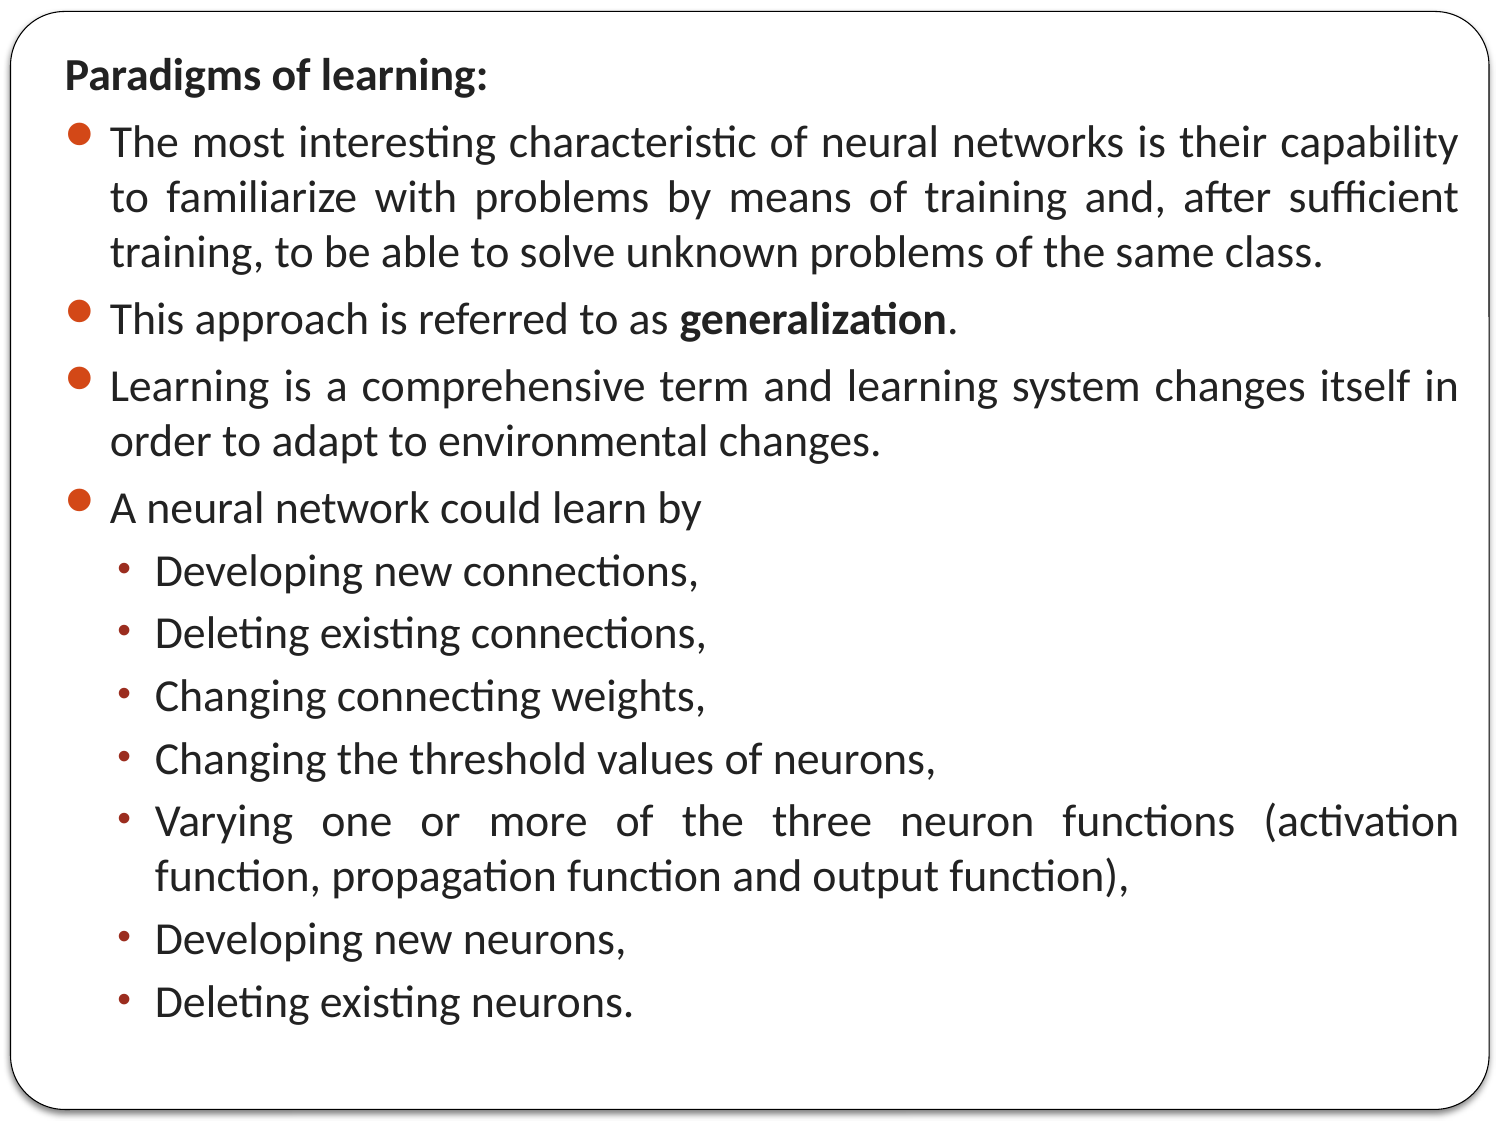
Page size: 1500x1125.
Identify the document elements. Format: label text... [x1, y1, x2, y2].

list Paradigms of learning: The most interesting characteristic of neural networks is their capability to familiarize with problems by means of training and, after sufficient training, to be able to solve unknown problems of the same class. This approach is referred to as generalization. Learning is a comprehensive term and learning system changes itself in order to adapt to environmental changes. A neural network could learn by Developing new connections, Deleting existing connections, Changing connecting weights, Changing the threshold values of neurons, Varying one or more of the three neuron functions (activation function, propagation function and output function), Developing new neurons, Deleting existing neurons. [50, 37, 1475, 1088]
